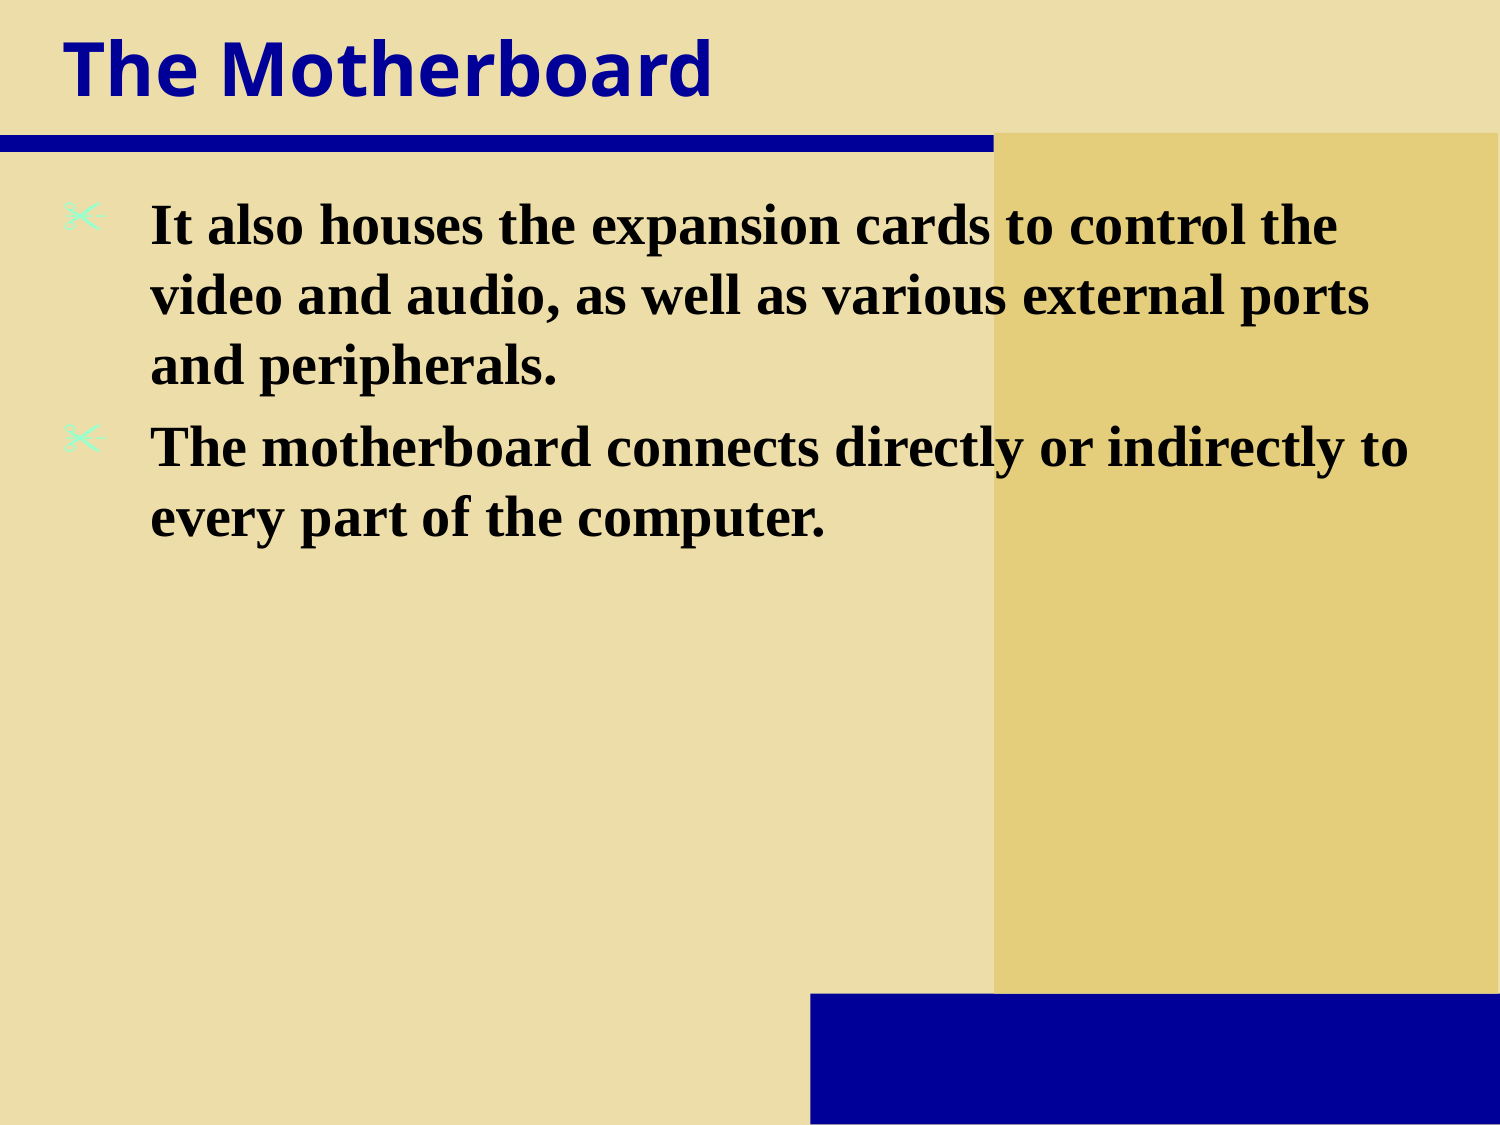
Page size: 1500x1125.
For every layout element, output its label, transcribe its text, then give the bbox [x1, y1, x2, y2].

title The Motherboard [47, 0, 1456, 133]
list It also houses the expansion cards to control the video and audio, as well as various external ports and peripherals. The motherboard connects directly or indirectly to every part of the computer. [47, 178, 1457, 960]
